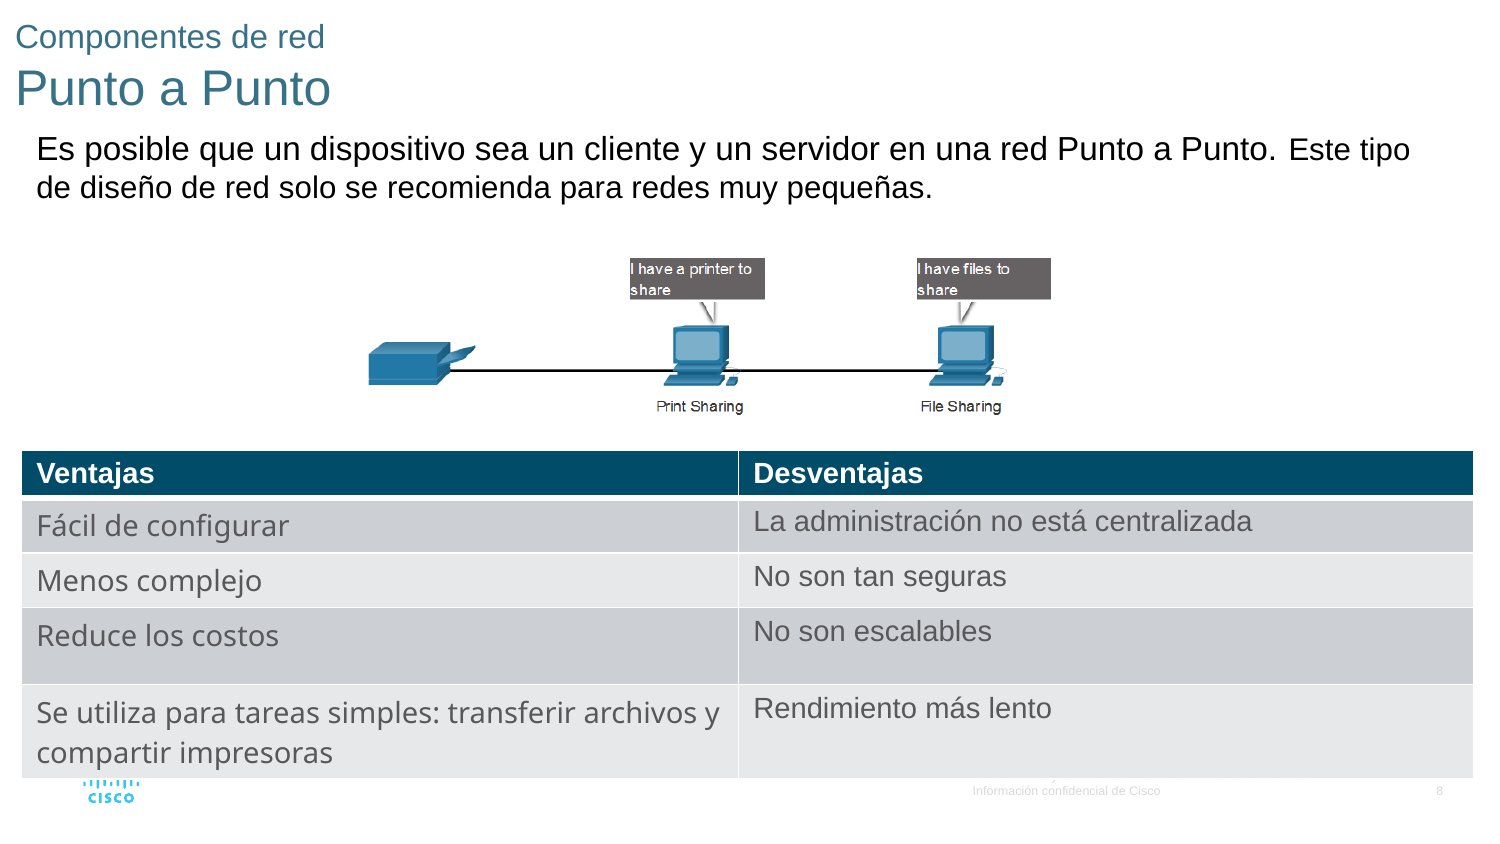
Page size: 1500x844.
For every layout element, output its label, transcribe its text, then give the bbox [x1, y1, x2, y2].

table_cell La administración no está centralizada [739, 501, 1473, 552]
picture [363, 251, 1057, 433]
list Es posible que un dispositivo sea un cliente y un servidor en una red Punto a Punto. Este tipo de diseño de red solo se recomienda para redes muy pequeñas. [21, 119, 1474, 252]
table_cell No son escalables [739, 608, 1473, 684]
table_cell Rendimiento más lento [739, 685, 1473, 778]
table_cell No son tan seguras [739, 554, 1473, 607]
title Componentes de red Punto a Punto [0, 6, 1500, 124]
table_header Ventajas [22, 451, 738, 495]
table_cell Reduce los costos [22, 608, 738, 684]
table_cell Menos complejo [22, 554, 738, 607]
table_cell Se utiliza para tareas simples: transferir archivos y compartir impresoras [22, 685, 738, 778]
table_header Desventajas [739, 451, 1473, 495]
table_cell Fácil de configurar [22, 501, 738, 552]
